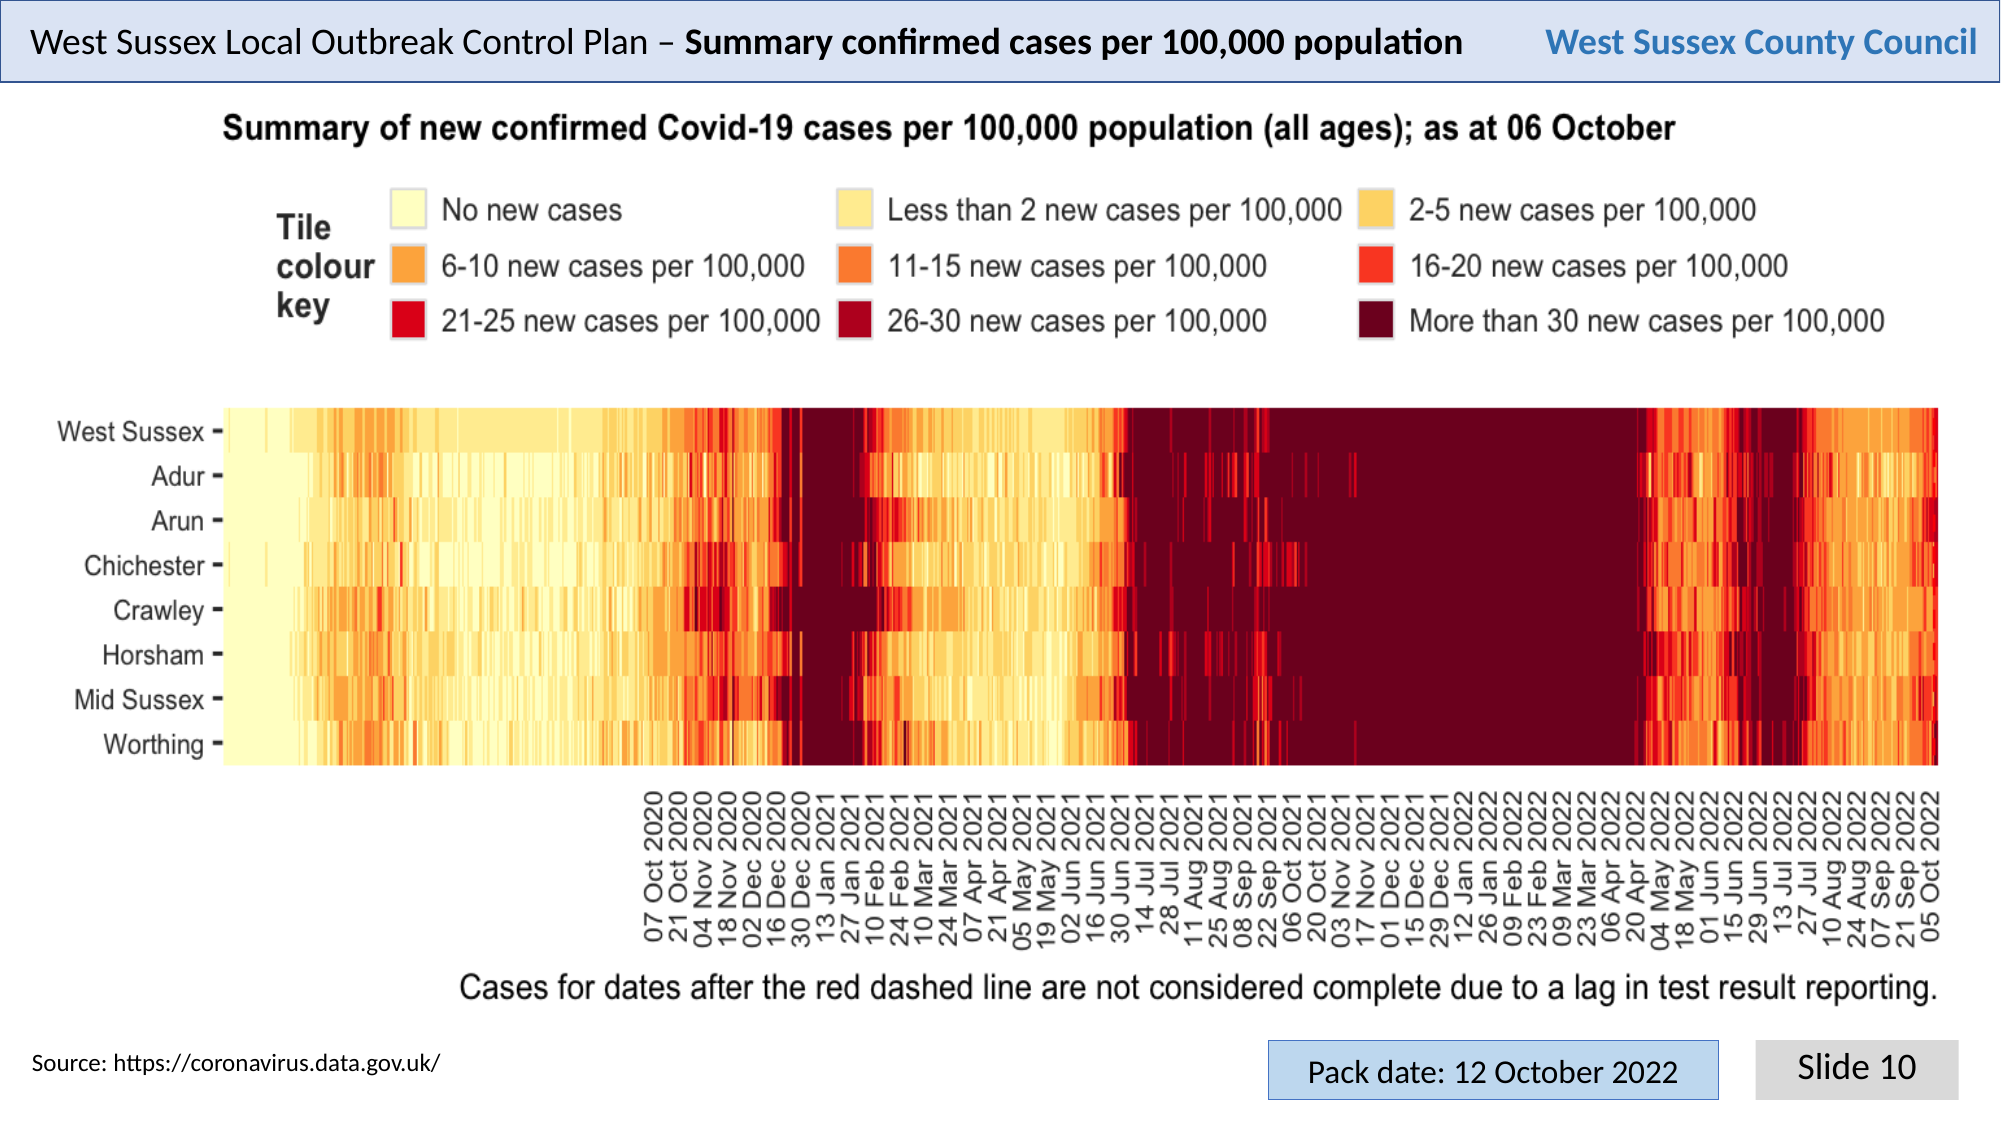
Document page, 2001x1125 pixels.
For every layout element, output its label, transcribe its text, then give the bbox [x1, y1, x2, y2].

list Source: https://coronavirus.data.gov.uk/ [17, 1042, 660, 1103]
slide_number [1268, 1040, 1719, 1100]
picture [38, 91, 1959, 1028]
list Slide 10 [1755, 1040, 1959, 1100]
